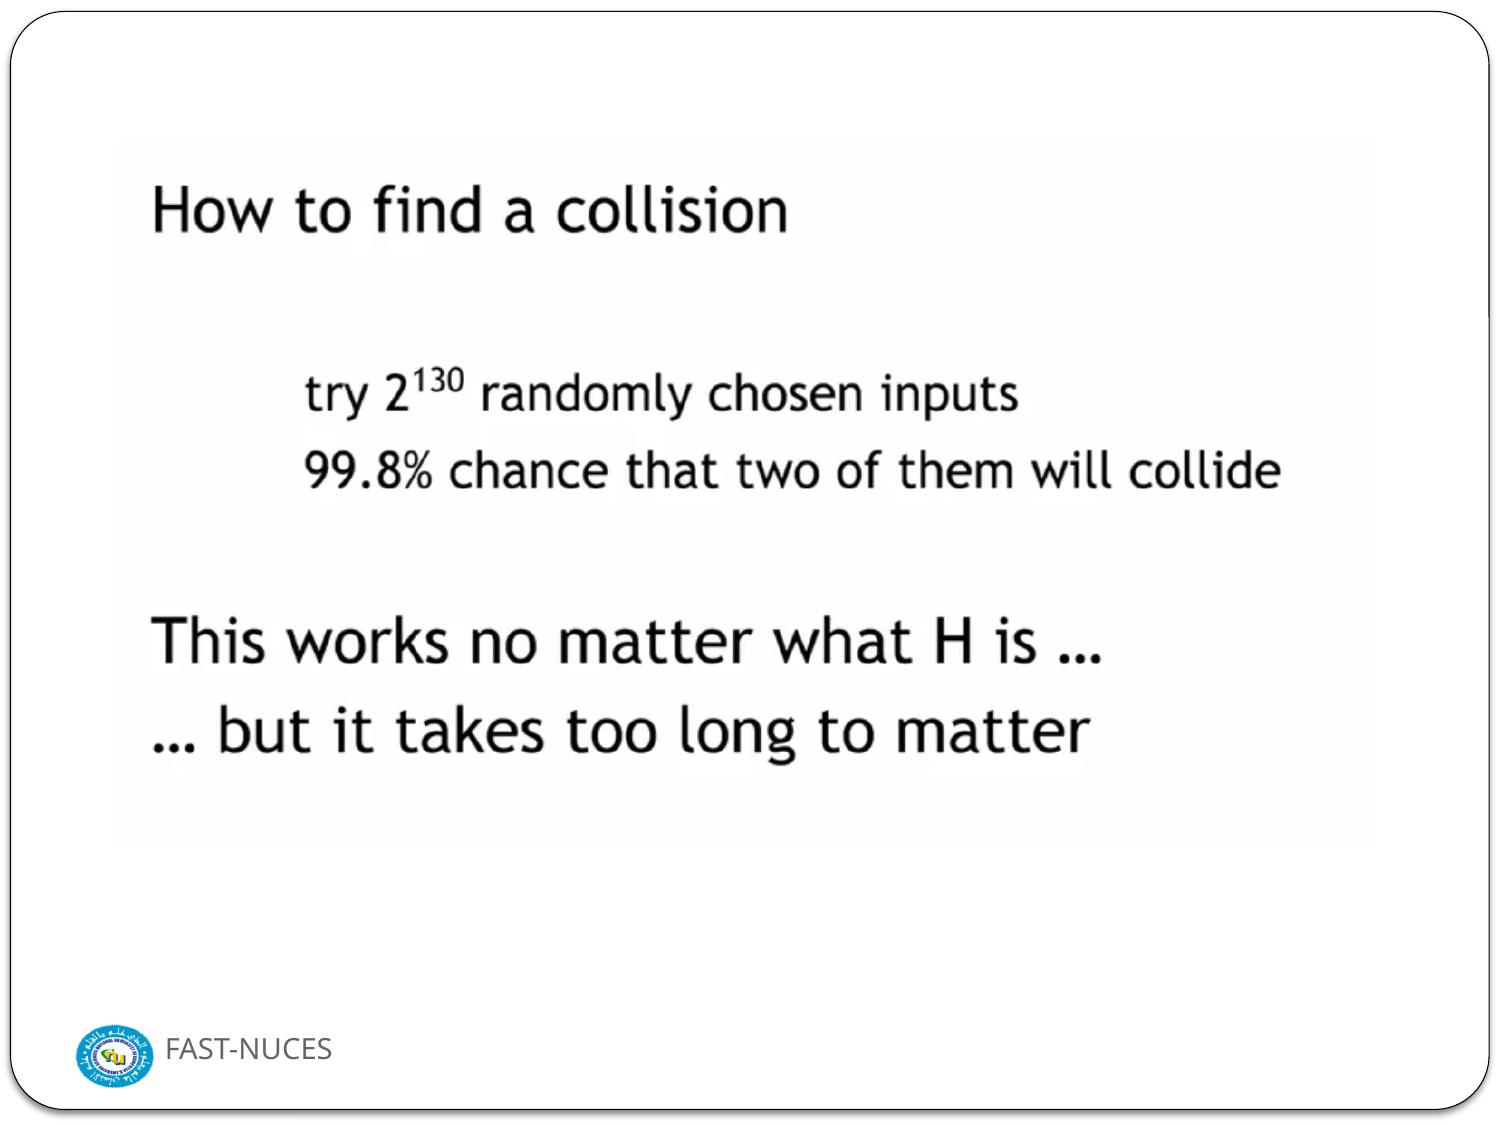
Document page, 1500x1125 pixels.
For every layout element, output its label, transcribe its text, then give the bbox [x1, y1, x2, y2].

picture [123, 1060, 154, 1088]
picture [117, 137, 1378, 849]
picture [91, 1038, 138, 1075]
footer FAST-NUCES [150, 1012, 800, 1088]
picture [74, 1024, 154, 1088]
